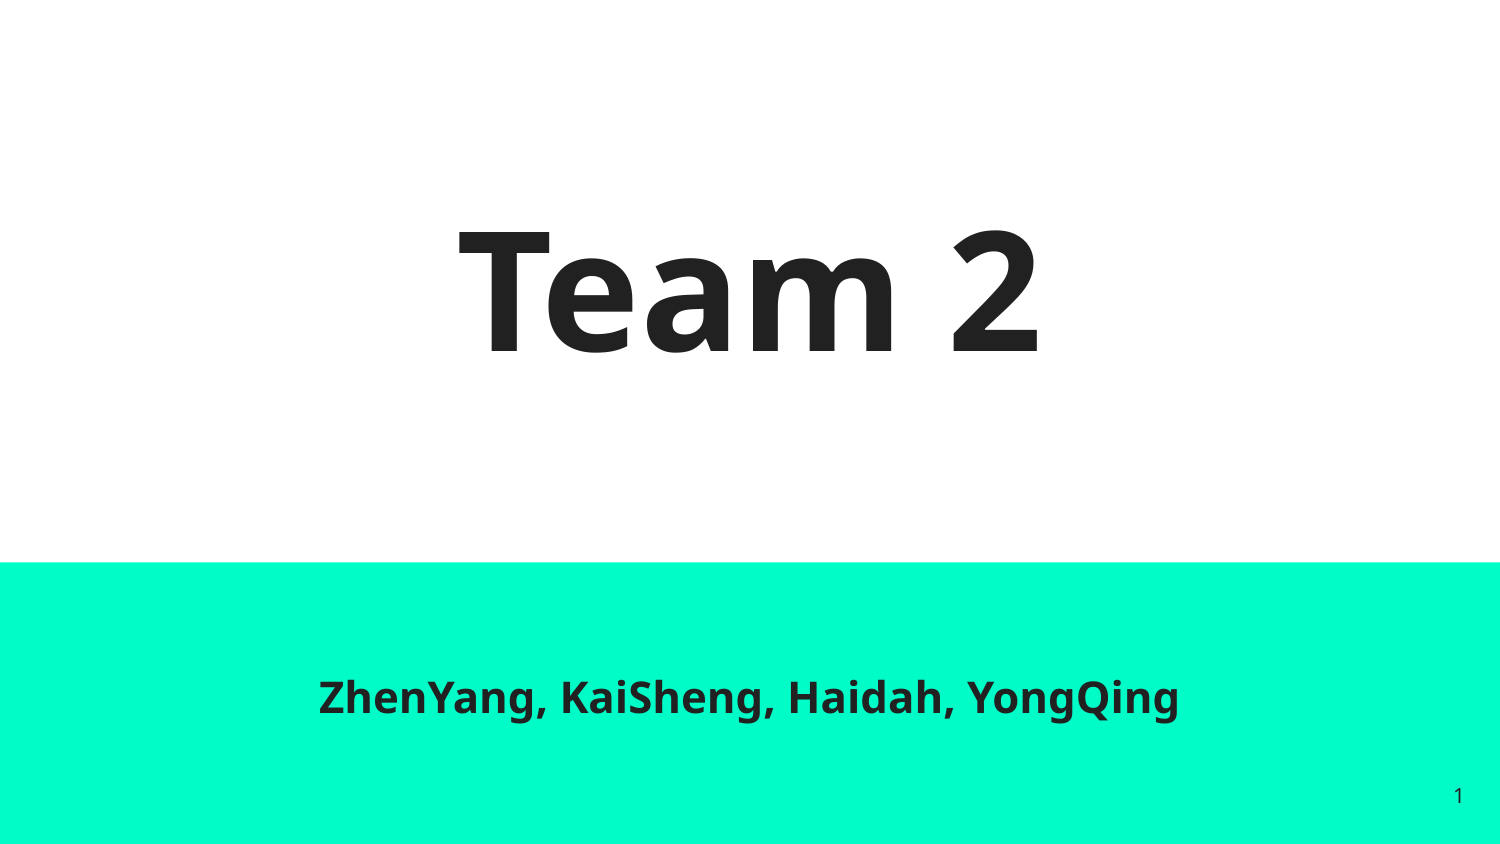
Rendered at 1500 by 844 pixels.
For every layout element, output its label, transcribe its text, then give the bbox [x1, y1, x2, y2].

title Team 2 [51, 64, 1449, 506]
slide_number ‹#› [1389, 764, 1480, 830]
subtitle ZhenYang, KaiSheng, Haidah, YongQing [51, 638, 1449, 755]
